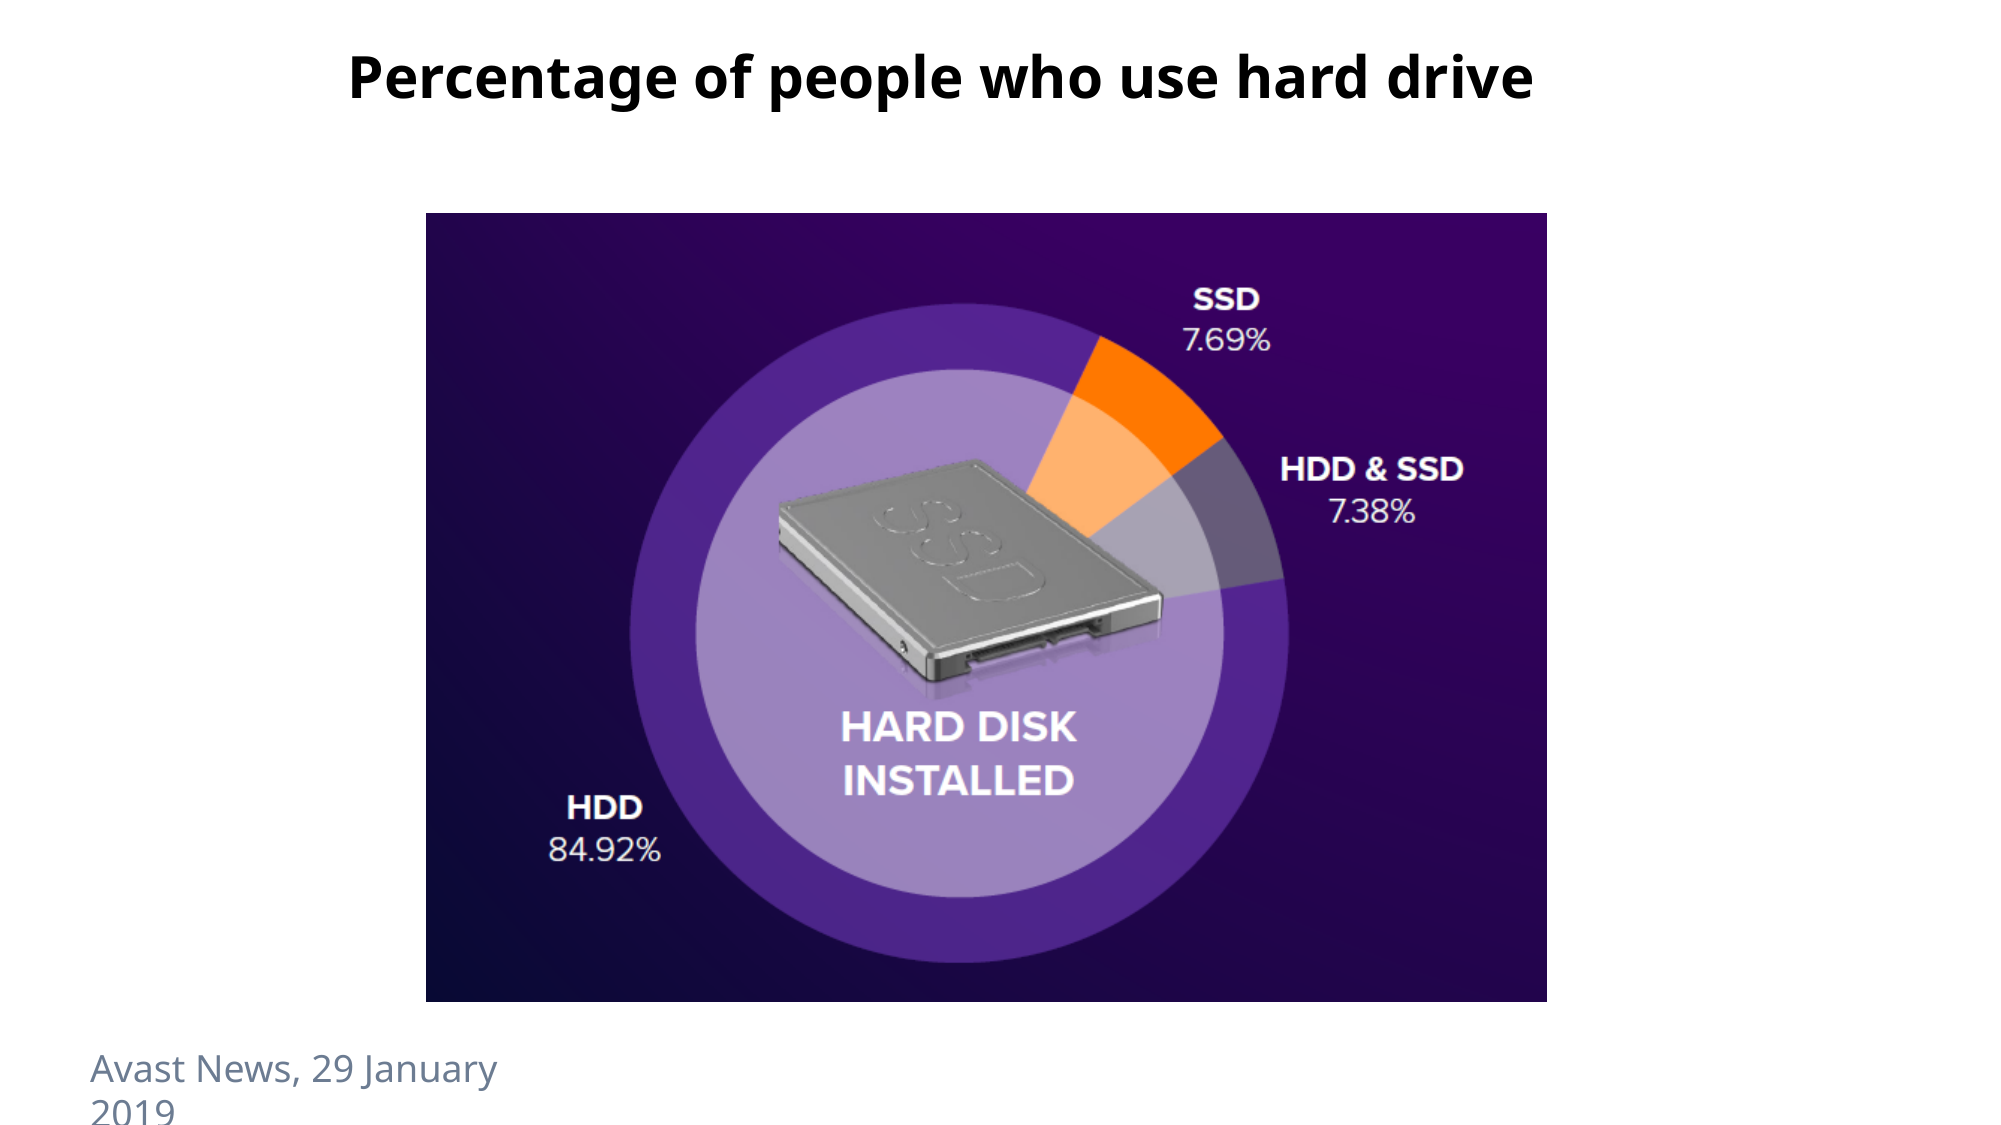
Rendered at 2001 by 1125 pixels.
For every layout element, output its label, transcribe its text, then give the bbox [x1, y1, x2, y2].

text_box Avast News, 29 January 2019 [75, 1037, 608, 1125]
text_box Percentage of people who use hard drive [225, 0, 1658, 153]
picture [426, 213, 1547, 1002]
